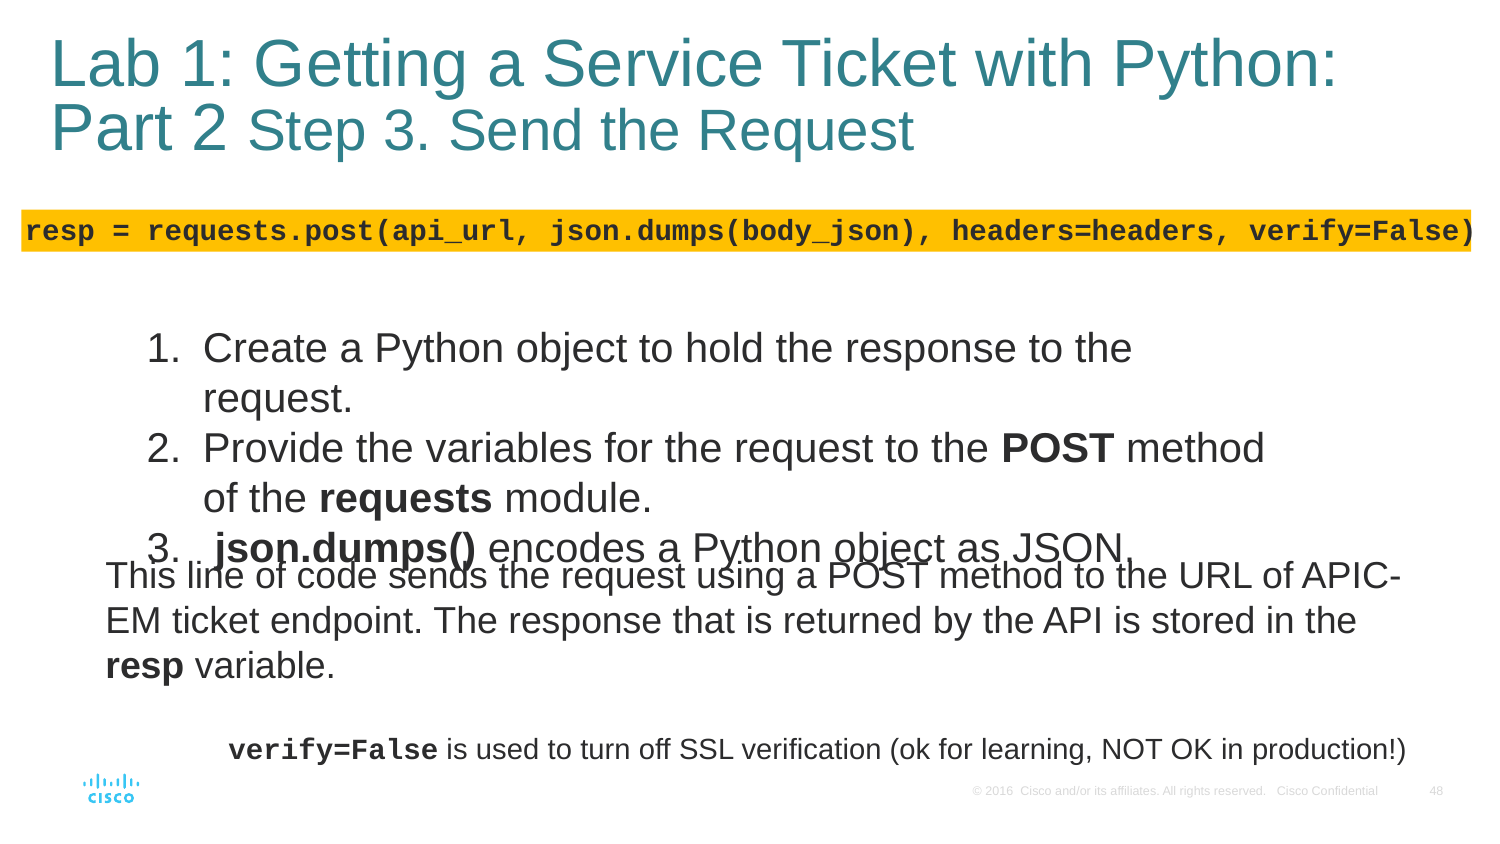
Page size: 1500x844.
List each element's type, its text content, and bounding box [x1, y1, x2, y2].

title Lab 1: Getting a Service Ticket with Python: Part 2 Step 3. Send the Request [35, 38, 1405, 159]
text_box resp = requests.post(api_url, json.dumps(body_json), headers=headers, verify=False) [9, 203, 1500, 254]
text_box Create a Python object to hold the response to the request. Provide the variables for the request to the POST method of the requests module. json.dumps() encodes a Python object as JSON. [131, 313, 1309, 543]
text_box This line of code sends the request using a POST method to the URL of APIC-EM ticket endpoint. The response that is returned by the API is stored in the resp variable. verify=False is used to turn off SSL verification (ok for learning, NOT OK in production!) [90, 543, 1423, 773]
